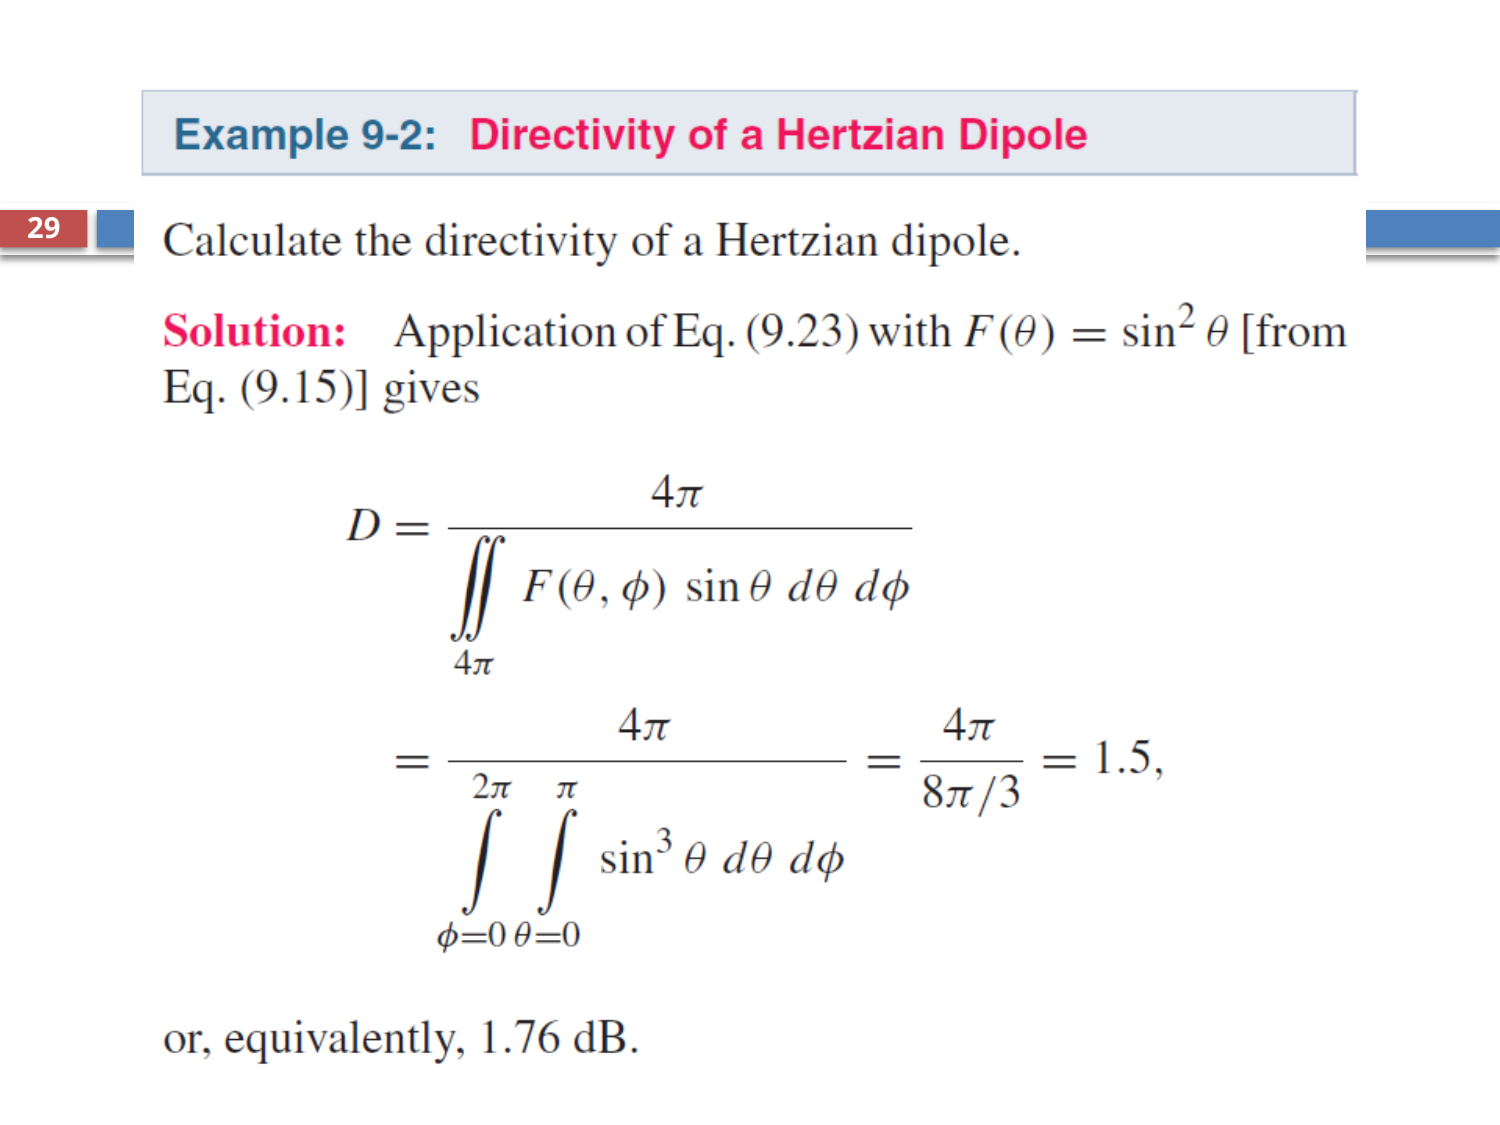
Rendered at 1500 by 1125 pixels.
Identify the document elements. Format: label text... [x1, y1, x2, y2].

slide_number 29 [0, 208, 88, 249]
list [134, 84, 1366, 1076]
